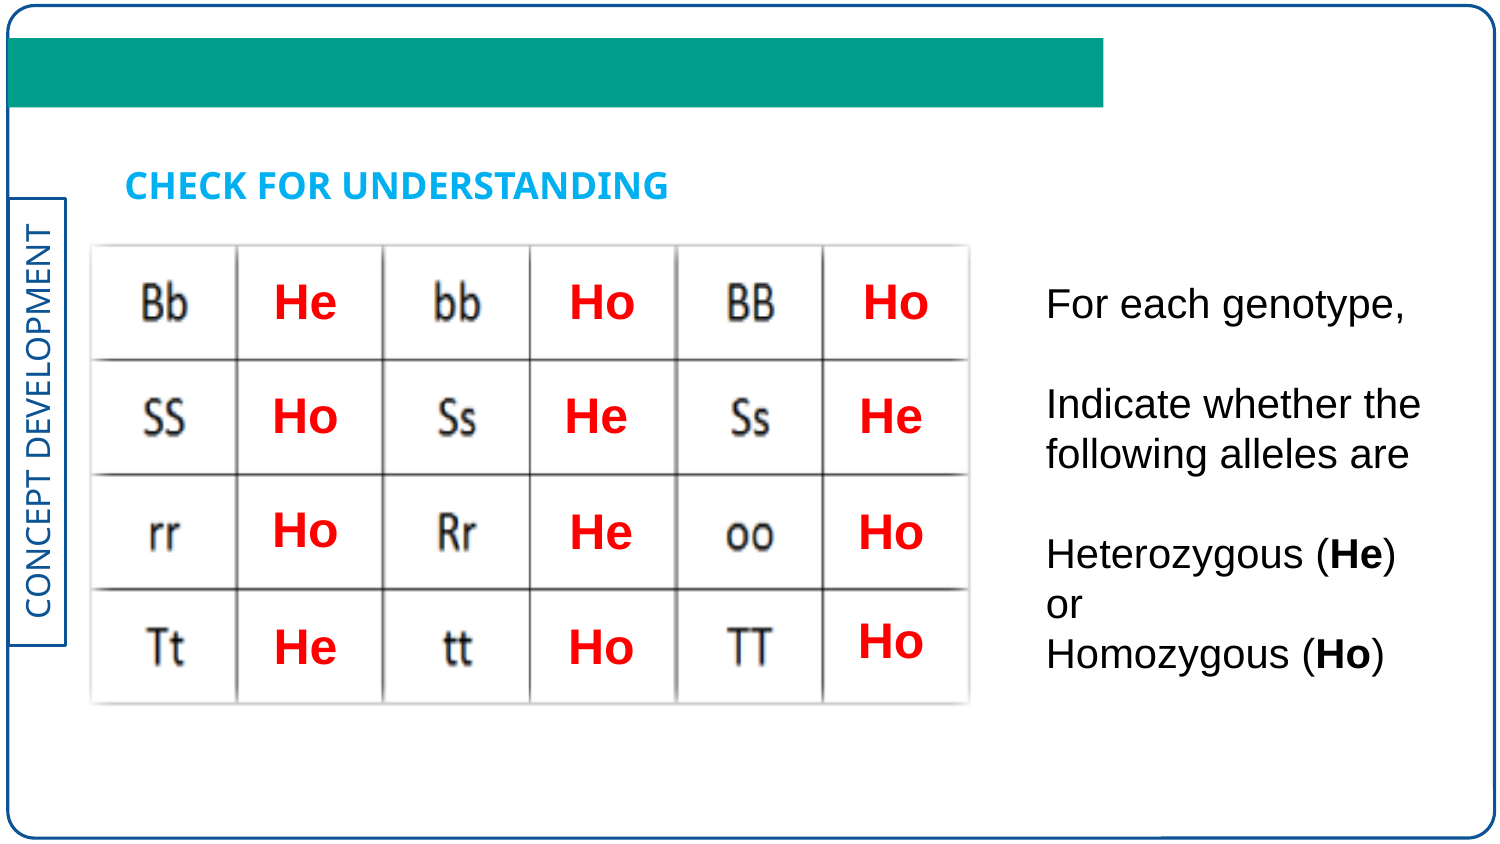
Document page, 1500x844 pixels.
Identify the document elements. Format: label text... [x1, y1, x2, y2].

text_box For each genotype, Indicate whether the following alleles are Heterozygous (He) or Homozygous (Ho) [1030, 269, 1447, 685]
picture [80, 231, 980, 716]
list CHECK FOR UNDERSTANDING [90, 139, 1104, 807]
